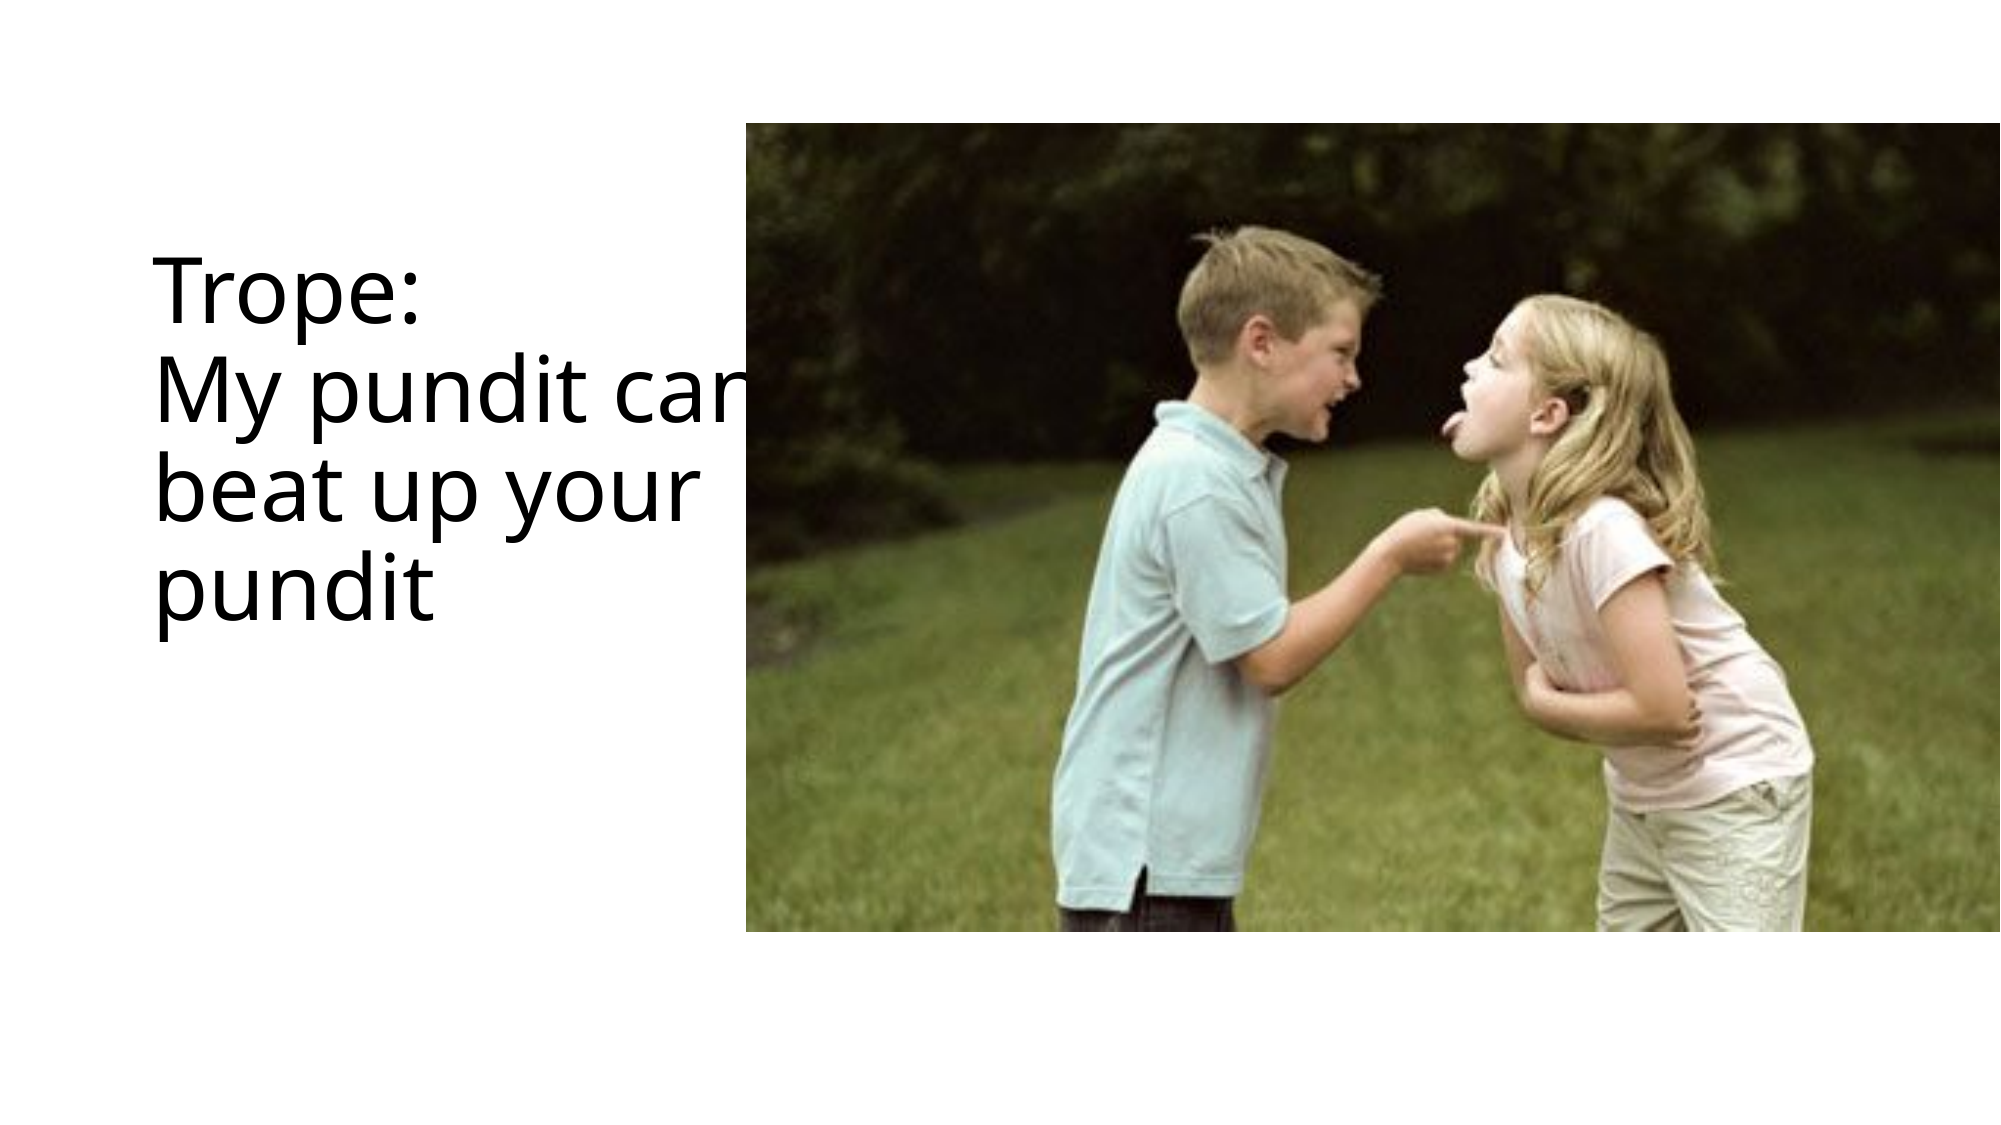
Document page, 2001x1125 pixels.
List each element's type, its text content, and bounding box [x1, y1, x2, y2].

picture [746, 123, 2000, 933]
title Trope: My pundit can beat up your pundit [137, 59, 835, 825]
